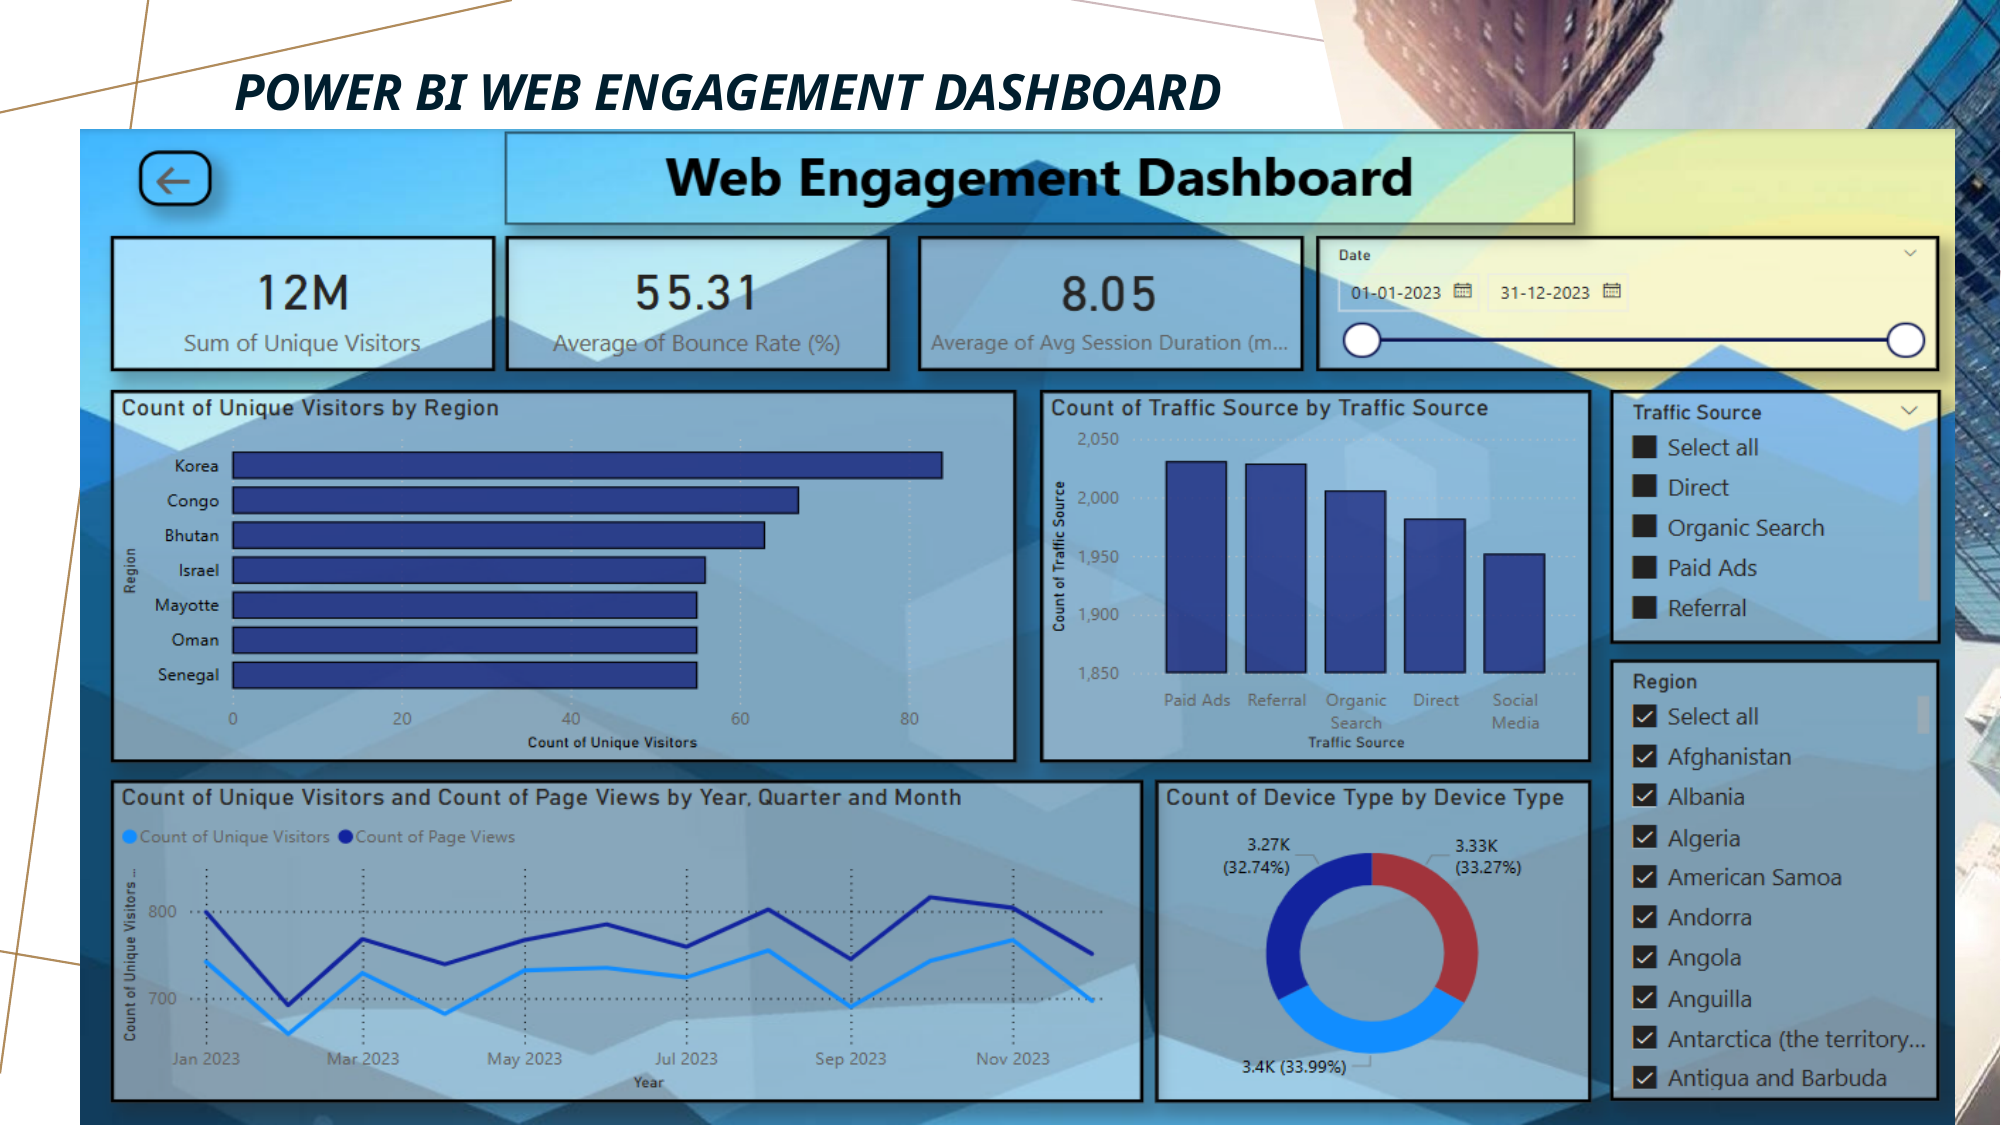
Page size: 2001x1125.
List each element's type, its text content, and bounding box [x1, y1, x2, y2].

picture [80, 0, 2000, 1125]
title Power bi web engagement dashboard [69, 24, 1314, 130]
